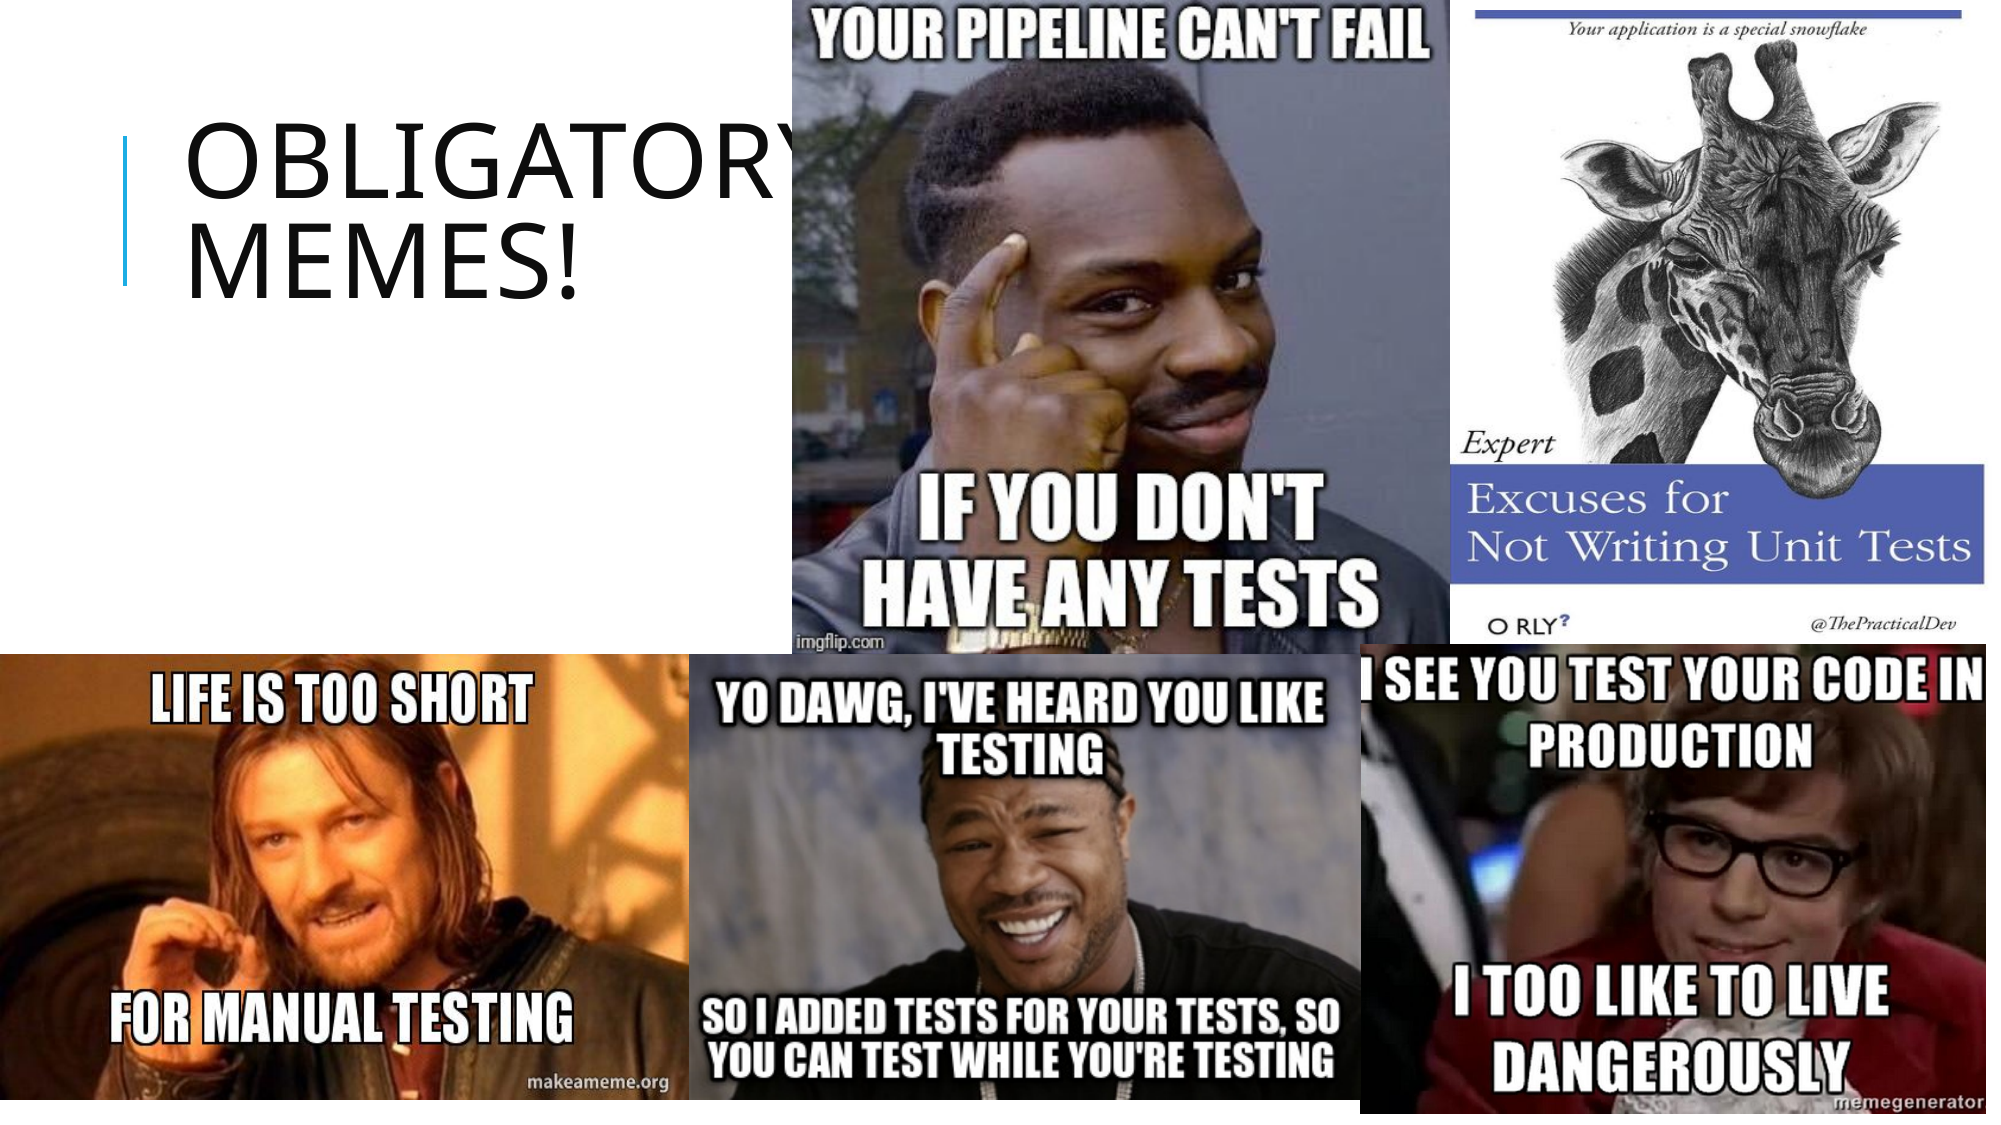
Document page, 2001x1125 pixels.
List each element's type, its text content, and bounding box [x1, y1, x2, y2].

picture [0, 0, 2000, 1115]
title Obligatory MEMES! [168, 96, 785, 342]
